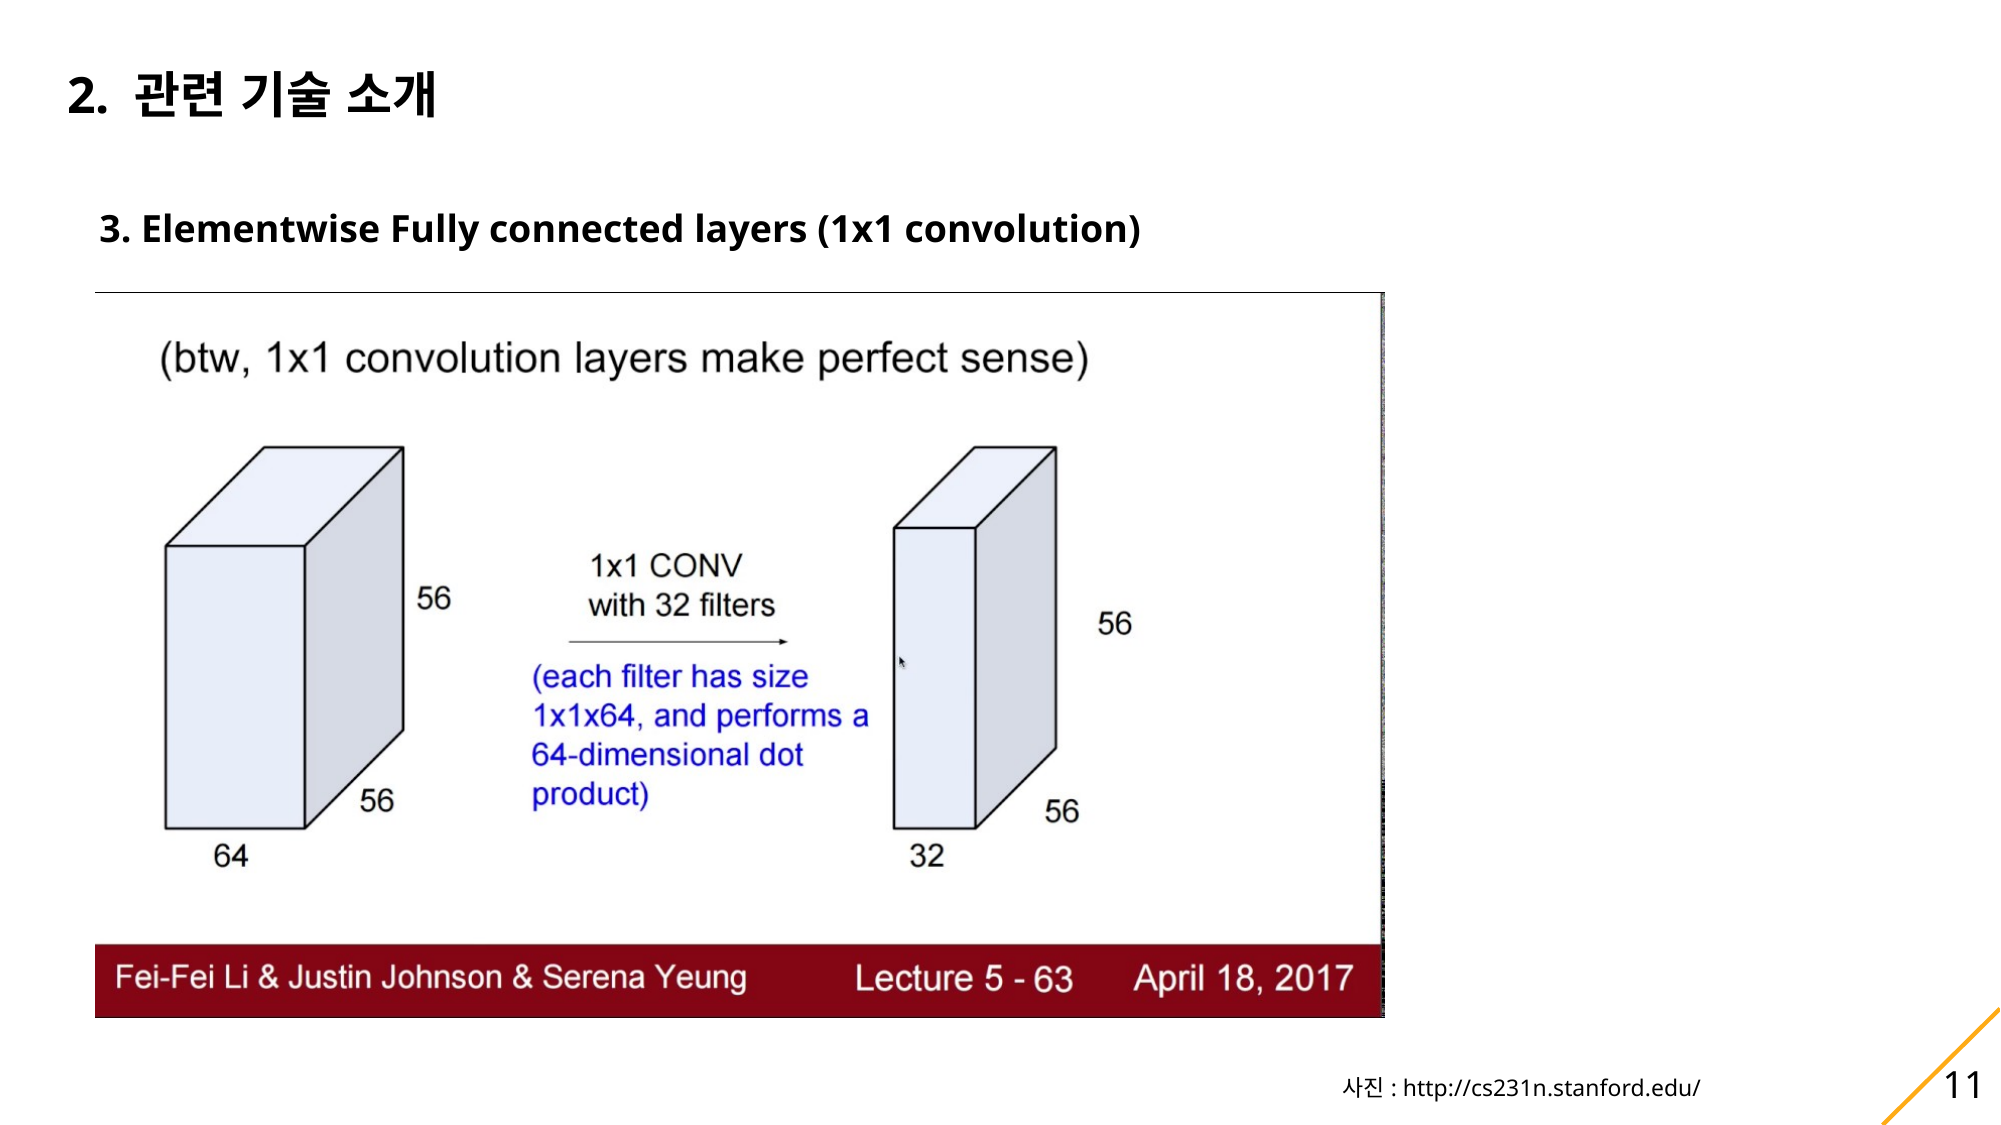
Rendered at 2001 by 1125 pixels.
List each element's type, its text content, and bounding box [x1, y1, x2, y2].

text_box 2. 관련 기술 소개 [52, 56, 1810, 131]
picture [95, 292, 1385, 1018]
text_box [1882, 1008, 2000, 1125]
text_box 사진: http://cs231n.stanford.edu/ [1328, 1066, 1717, 1109]
text_box 3. Elementwise Fully connected layers (1x1 convolution) [84, 174, 1990, 258]
